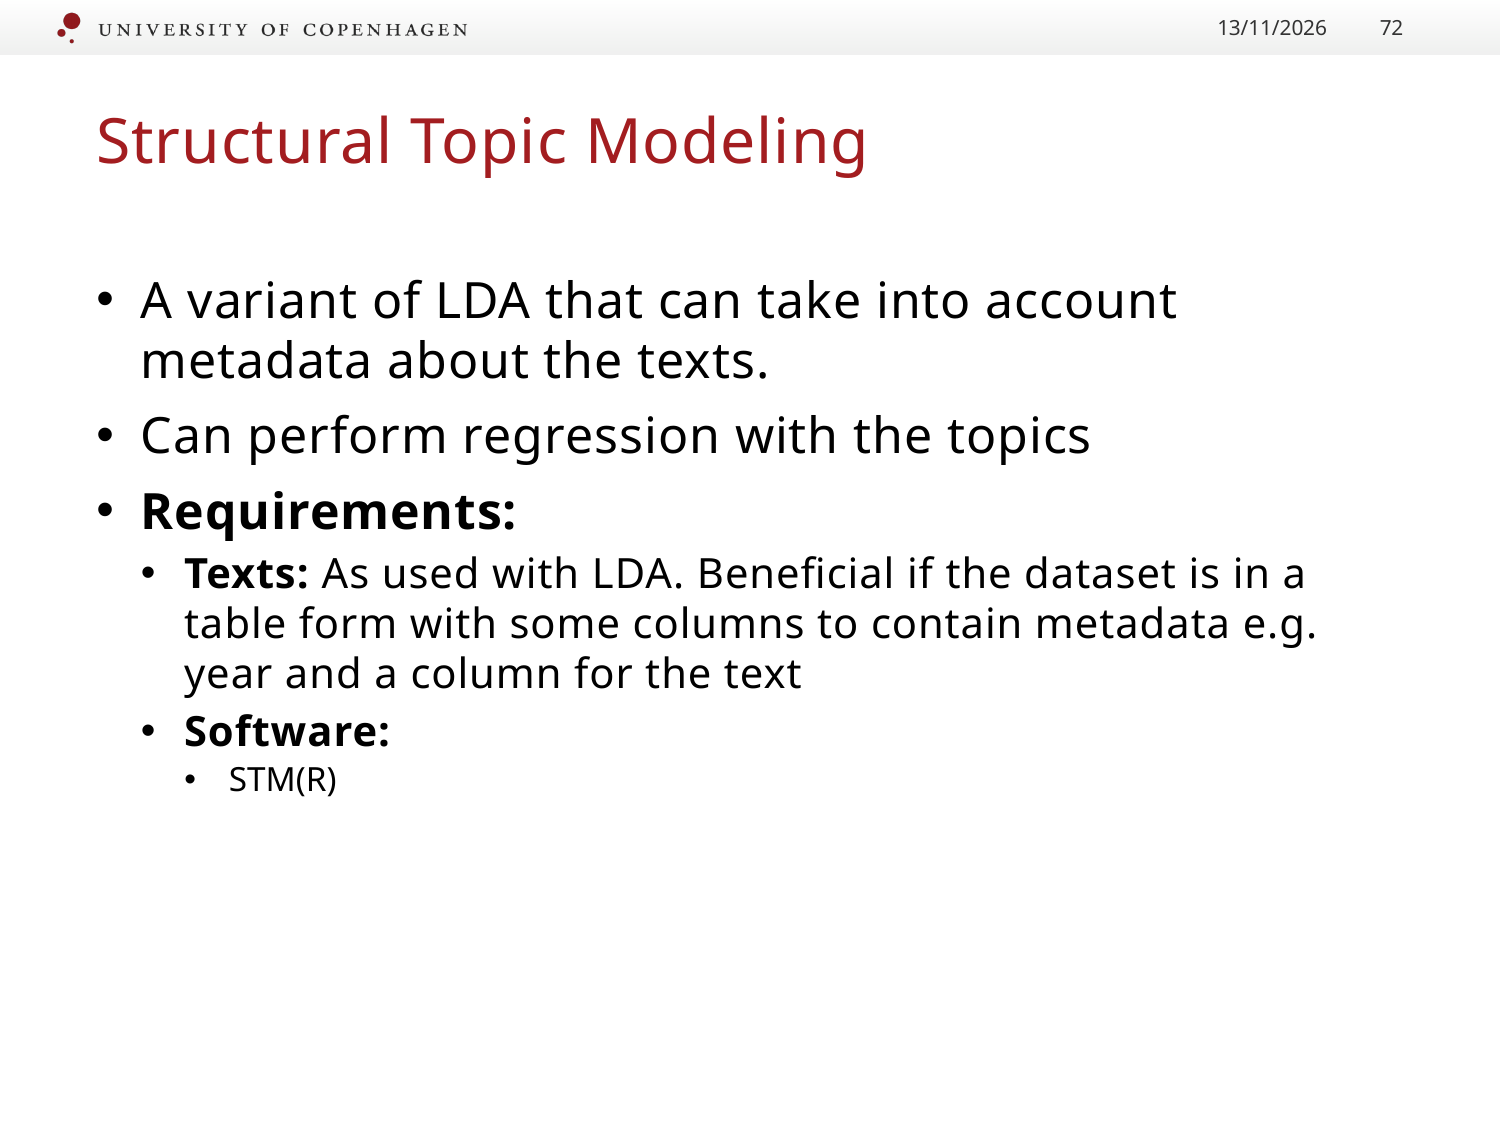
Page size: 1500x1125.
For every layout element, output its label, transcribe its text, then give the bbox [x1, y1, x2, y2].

list A variant of LDA that can take into account metadata about the texts. Can perform regression with the topics Requirements: Texts: As used with LDA. Beneficial if the dataset is in a table form with some columns to contain metadata e.g. year and a column for the text Software: STM(R) [96, 268, 1404, 1034]
slide_number 72 [1341, 14, 1404, 43]
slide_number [1193, 14, 1327, 43]
picture [92, 15, 475, 42]
title Structural Topic Modeling [96, 101, 1404, 244]
